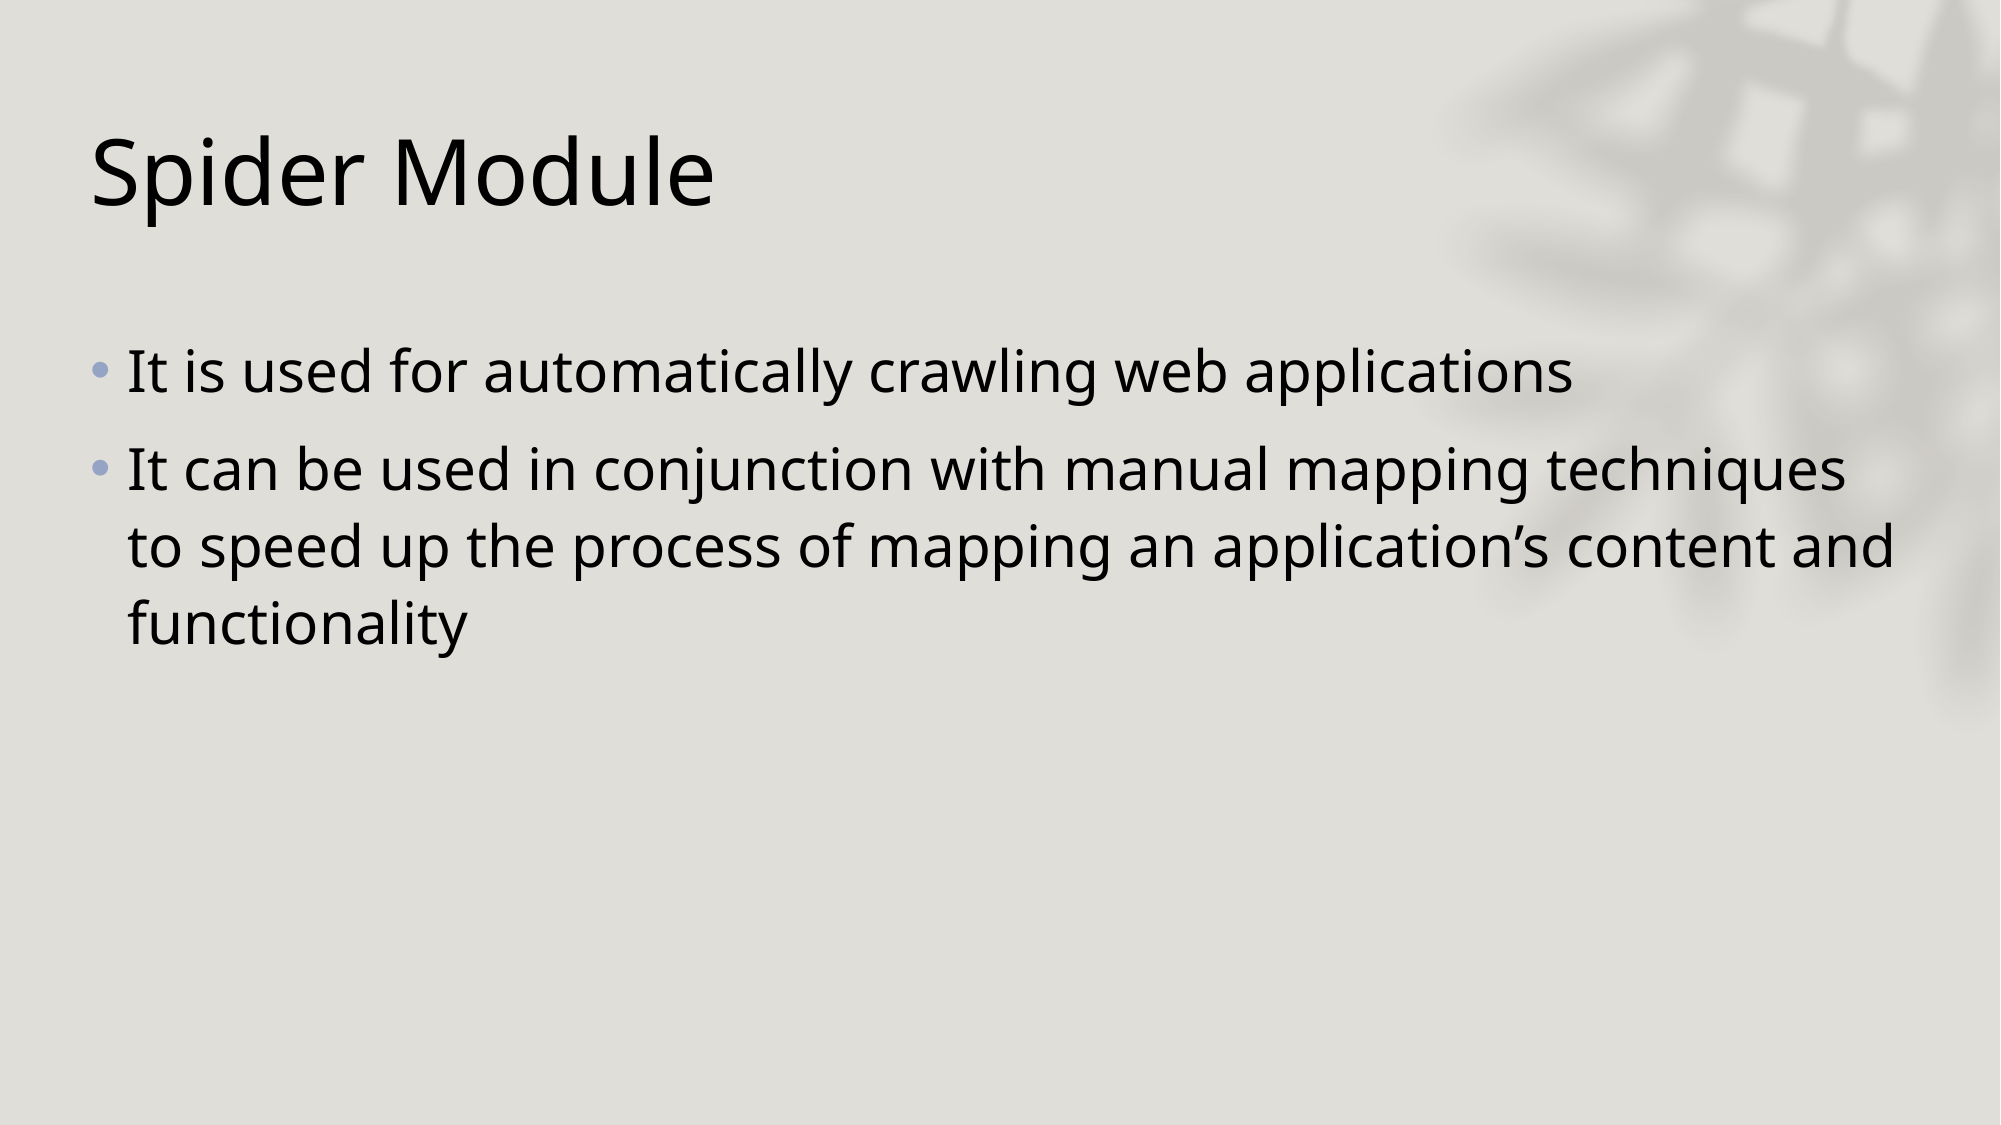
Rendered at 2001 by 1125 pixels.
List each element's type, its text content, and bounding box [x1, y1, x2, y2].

title Spider Module [75, 60, 1863, 278]
list It is used for automatically crawling web applications It can be used in conjunction with manual mapping techniques to speed up the process of mapping an application’s content and functionality [75, 319, 1925, 1009]
